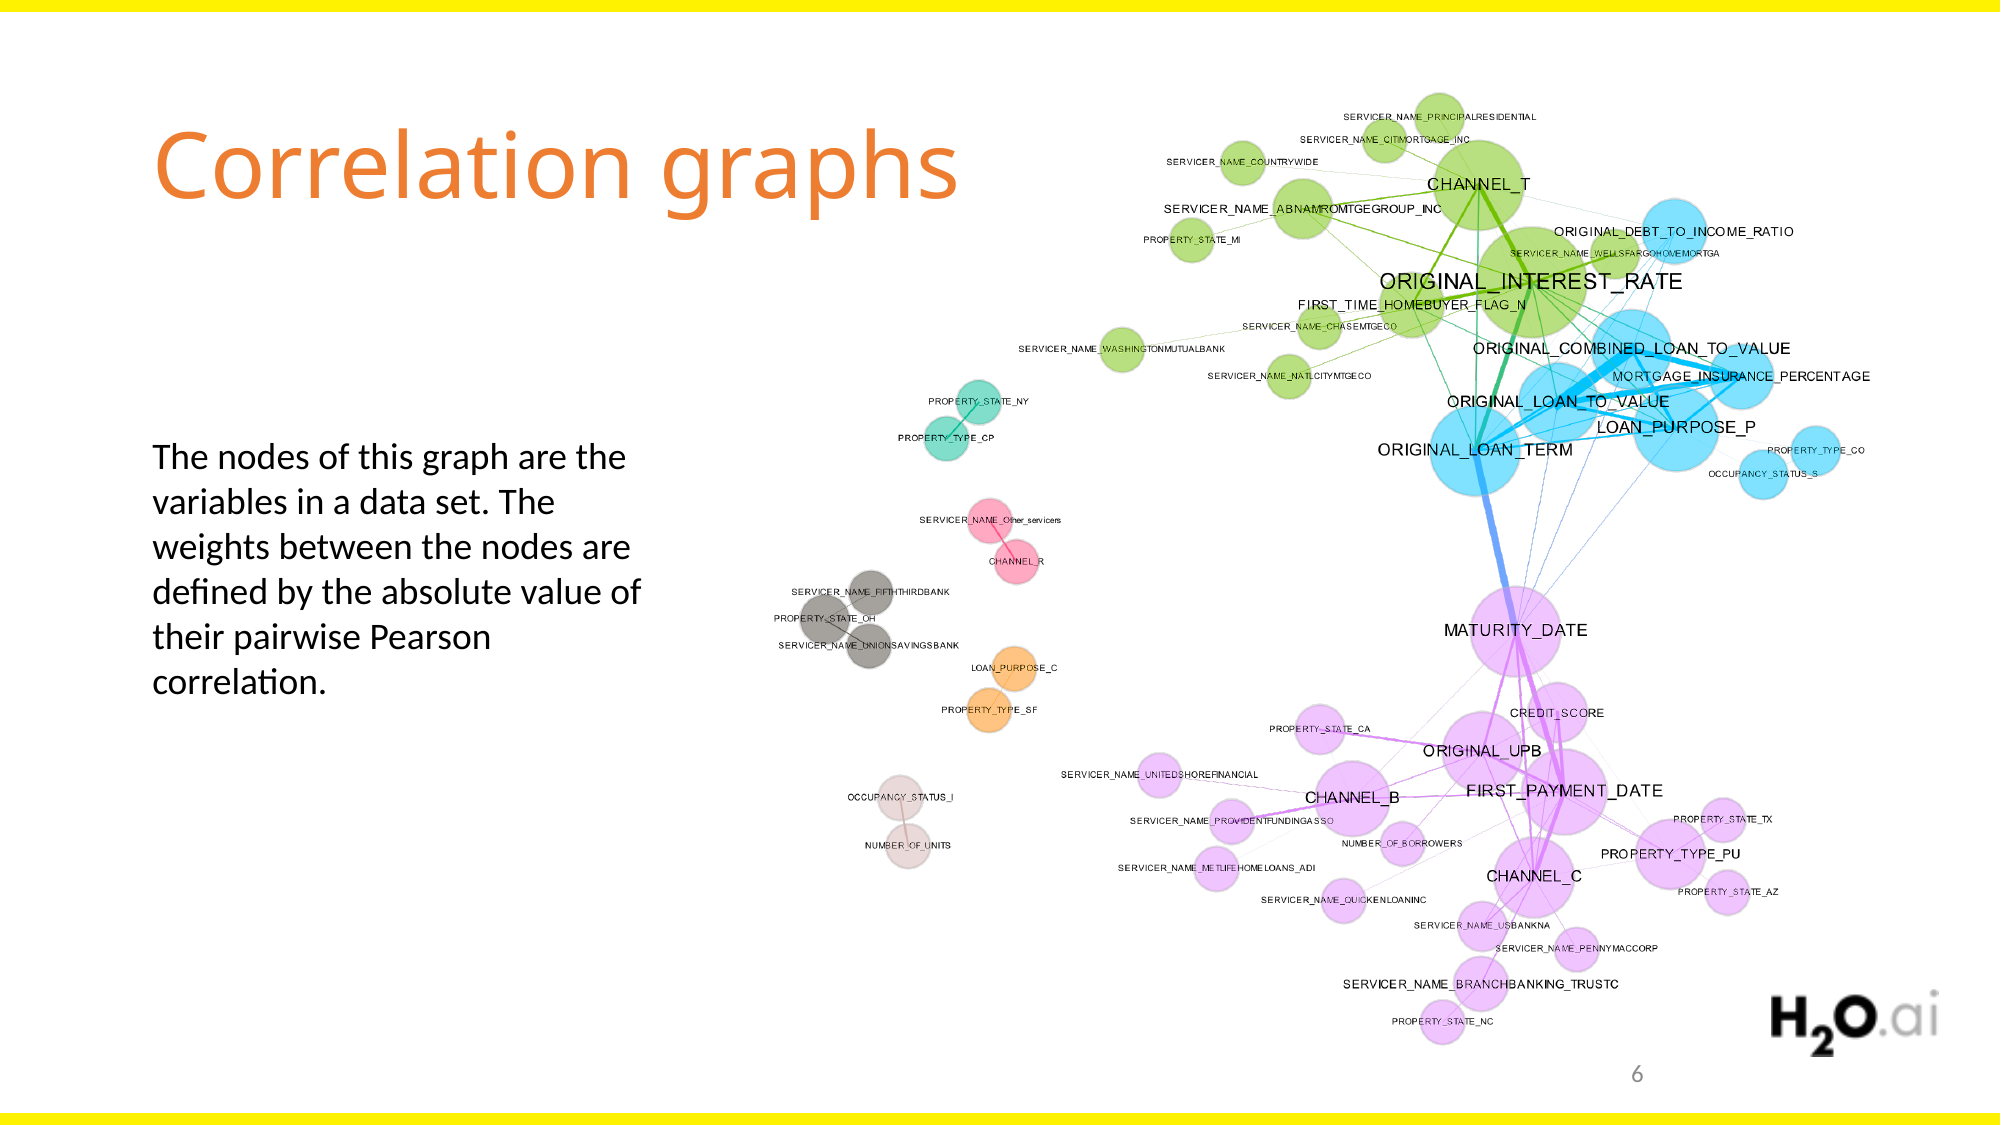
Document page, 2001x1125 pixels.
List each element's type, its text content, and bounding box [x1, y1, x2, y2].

text_box [0, 0, 2000, 13]
text_box The nodes of this graph are the variables in a data set. The weights between the nodes are defined by the absolute value of their pairwise Pearson correlation. [137, 424, 673, 710]
text_box [0, 1112, 756, 1125]
text_box [1882, 1112, 2000, 1125]
picture [756, 5, 1939, 1125]
title Correlation graphs [137, 59, 756, 278]
